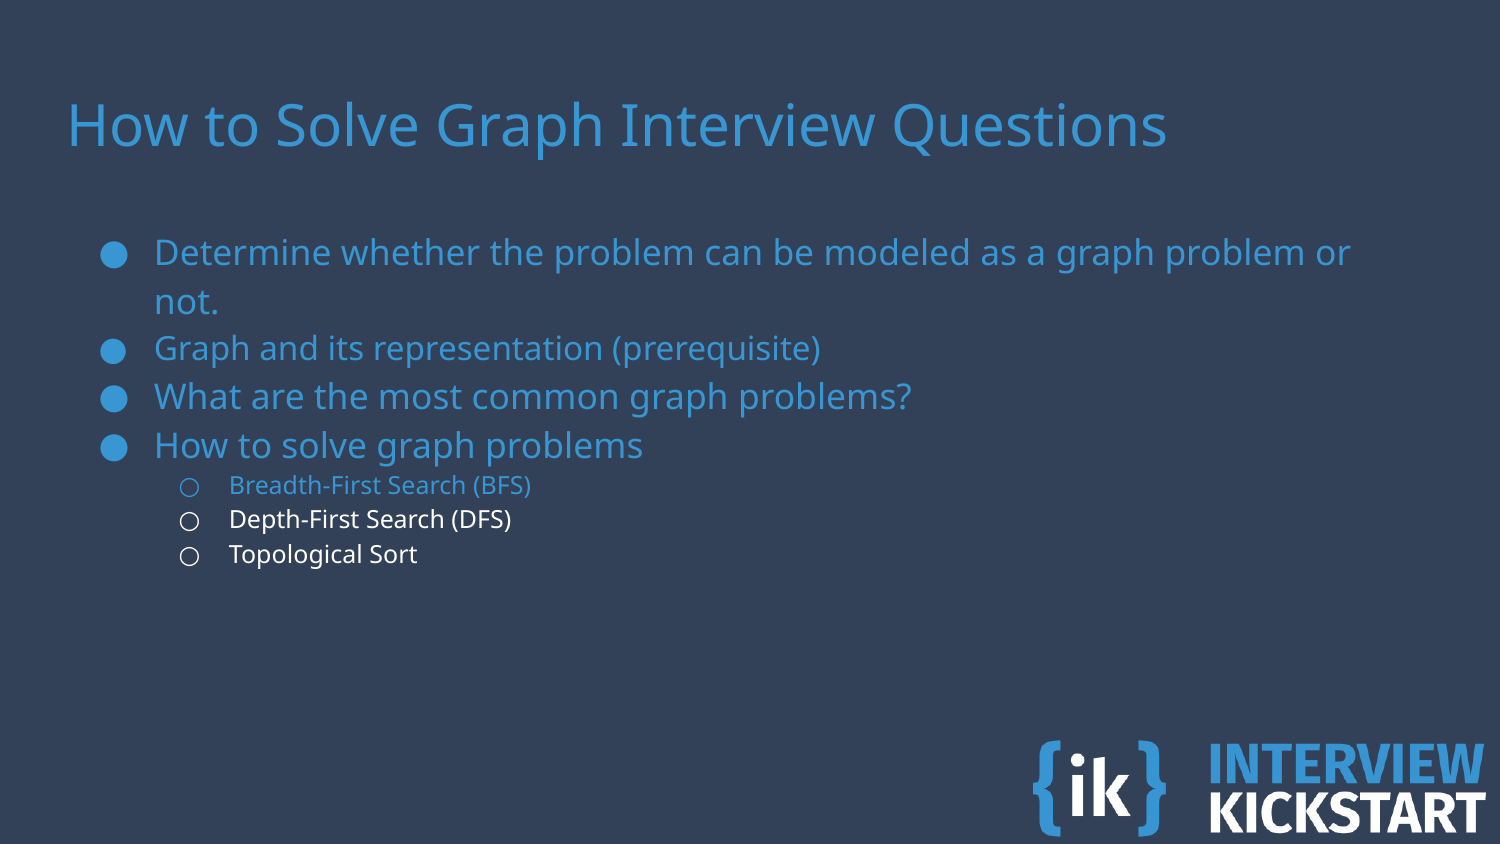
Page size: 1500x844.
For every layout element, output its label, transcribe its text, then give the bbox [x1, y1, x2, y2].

title How to Solve Graph Interview Questions [51, 72, 1449, 167]
picture [1029, 738, 1489, 839]
list Determine whether the problem can be modeled as a graph problem or not. Graph and its representation (prerequisite) What are the most common graph problems? How to solve graph problems Breadth-First Search (BFS) Depth-First Search (DFS) Topological Sort [63, 208, 1437, 812]
